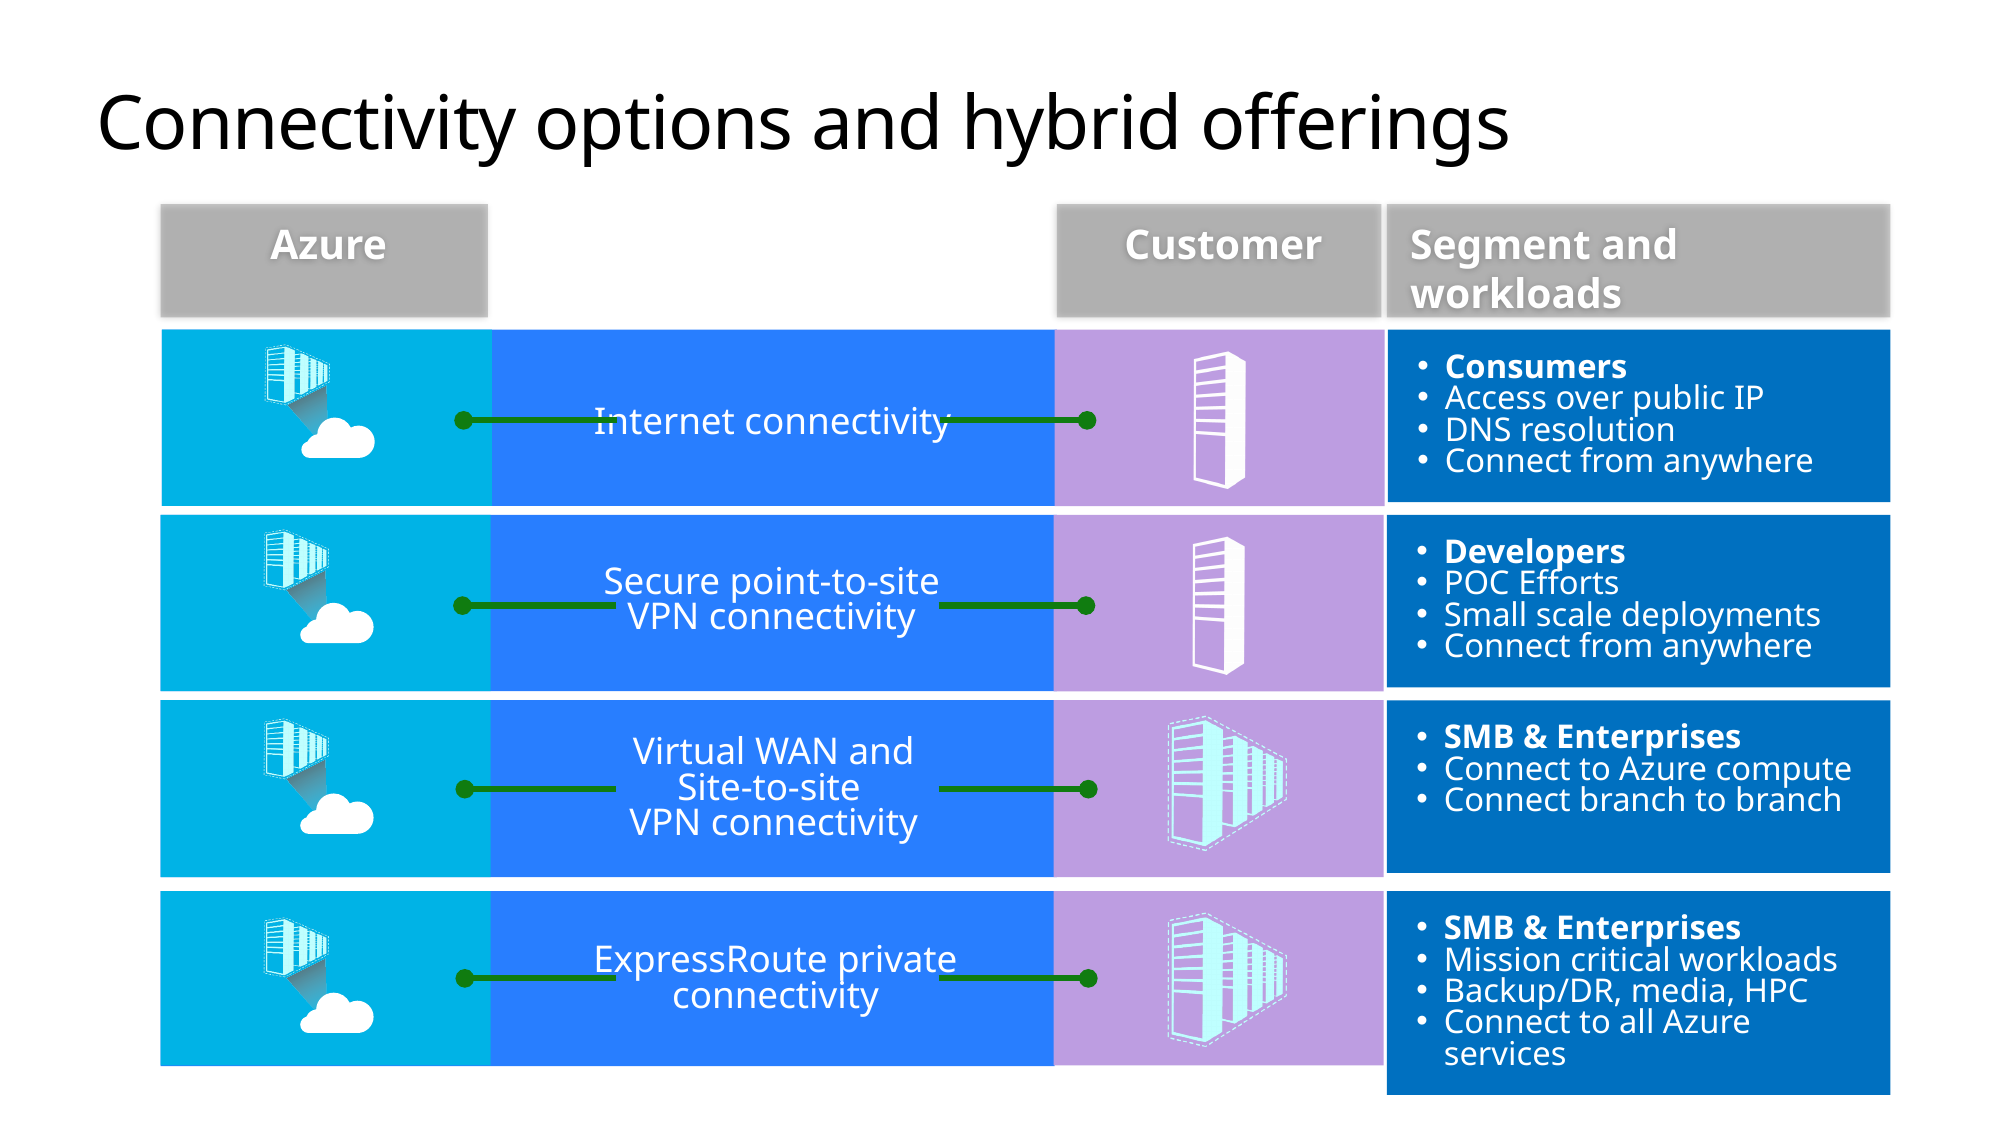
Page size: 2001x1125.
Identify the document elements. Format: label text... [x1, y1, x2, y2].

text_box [160, 880, 1955, 1078]
text_box Segment and workloads [1386, 204, 1891, 318]
text_box Customer [1056, 204, 1382, 318]
text_box Azure [160, 204, 488, 318]
title Connectivity options and hybrid offerings [96, 75, 1904, 257]
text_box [160, 514, 1891, 697]
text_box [160, 697, 1891, 880]
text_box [161, 329, 1891, 512]
